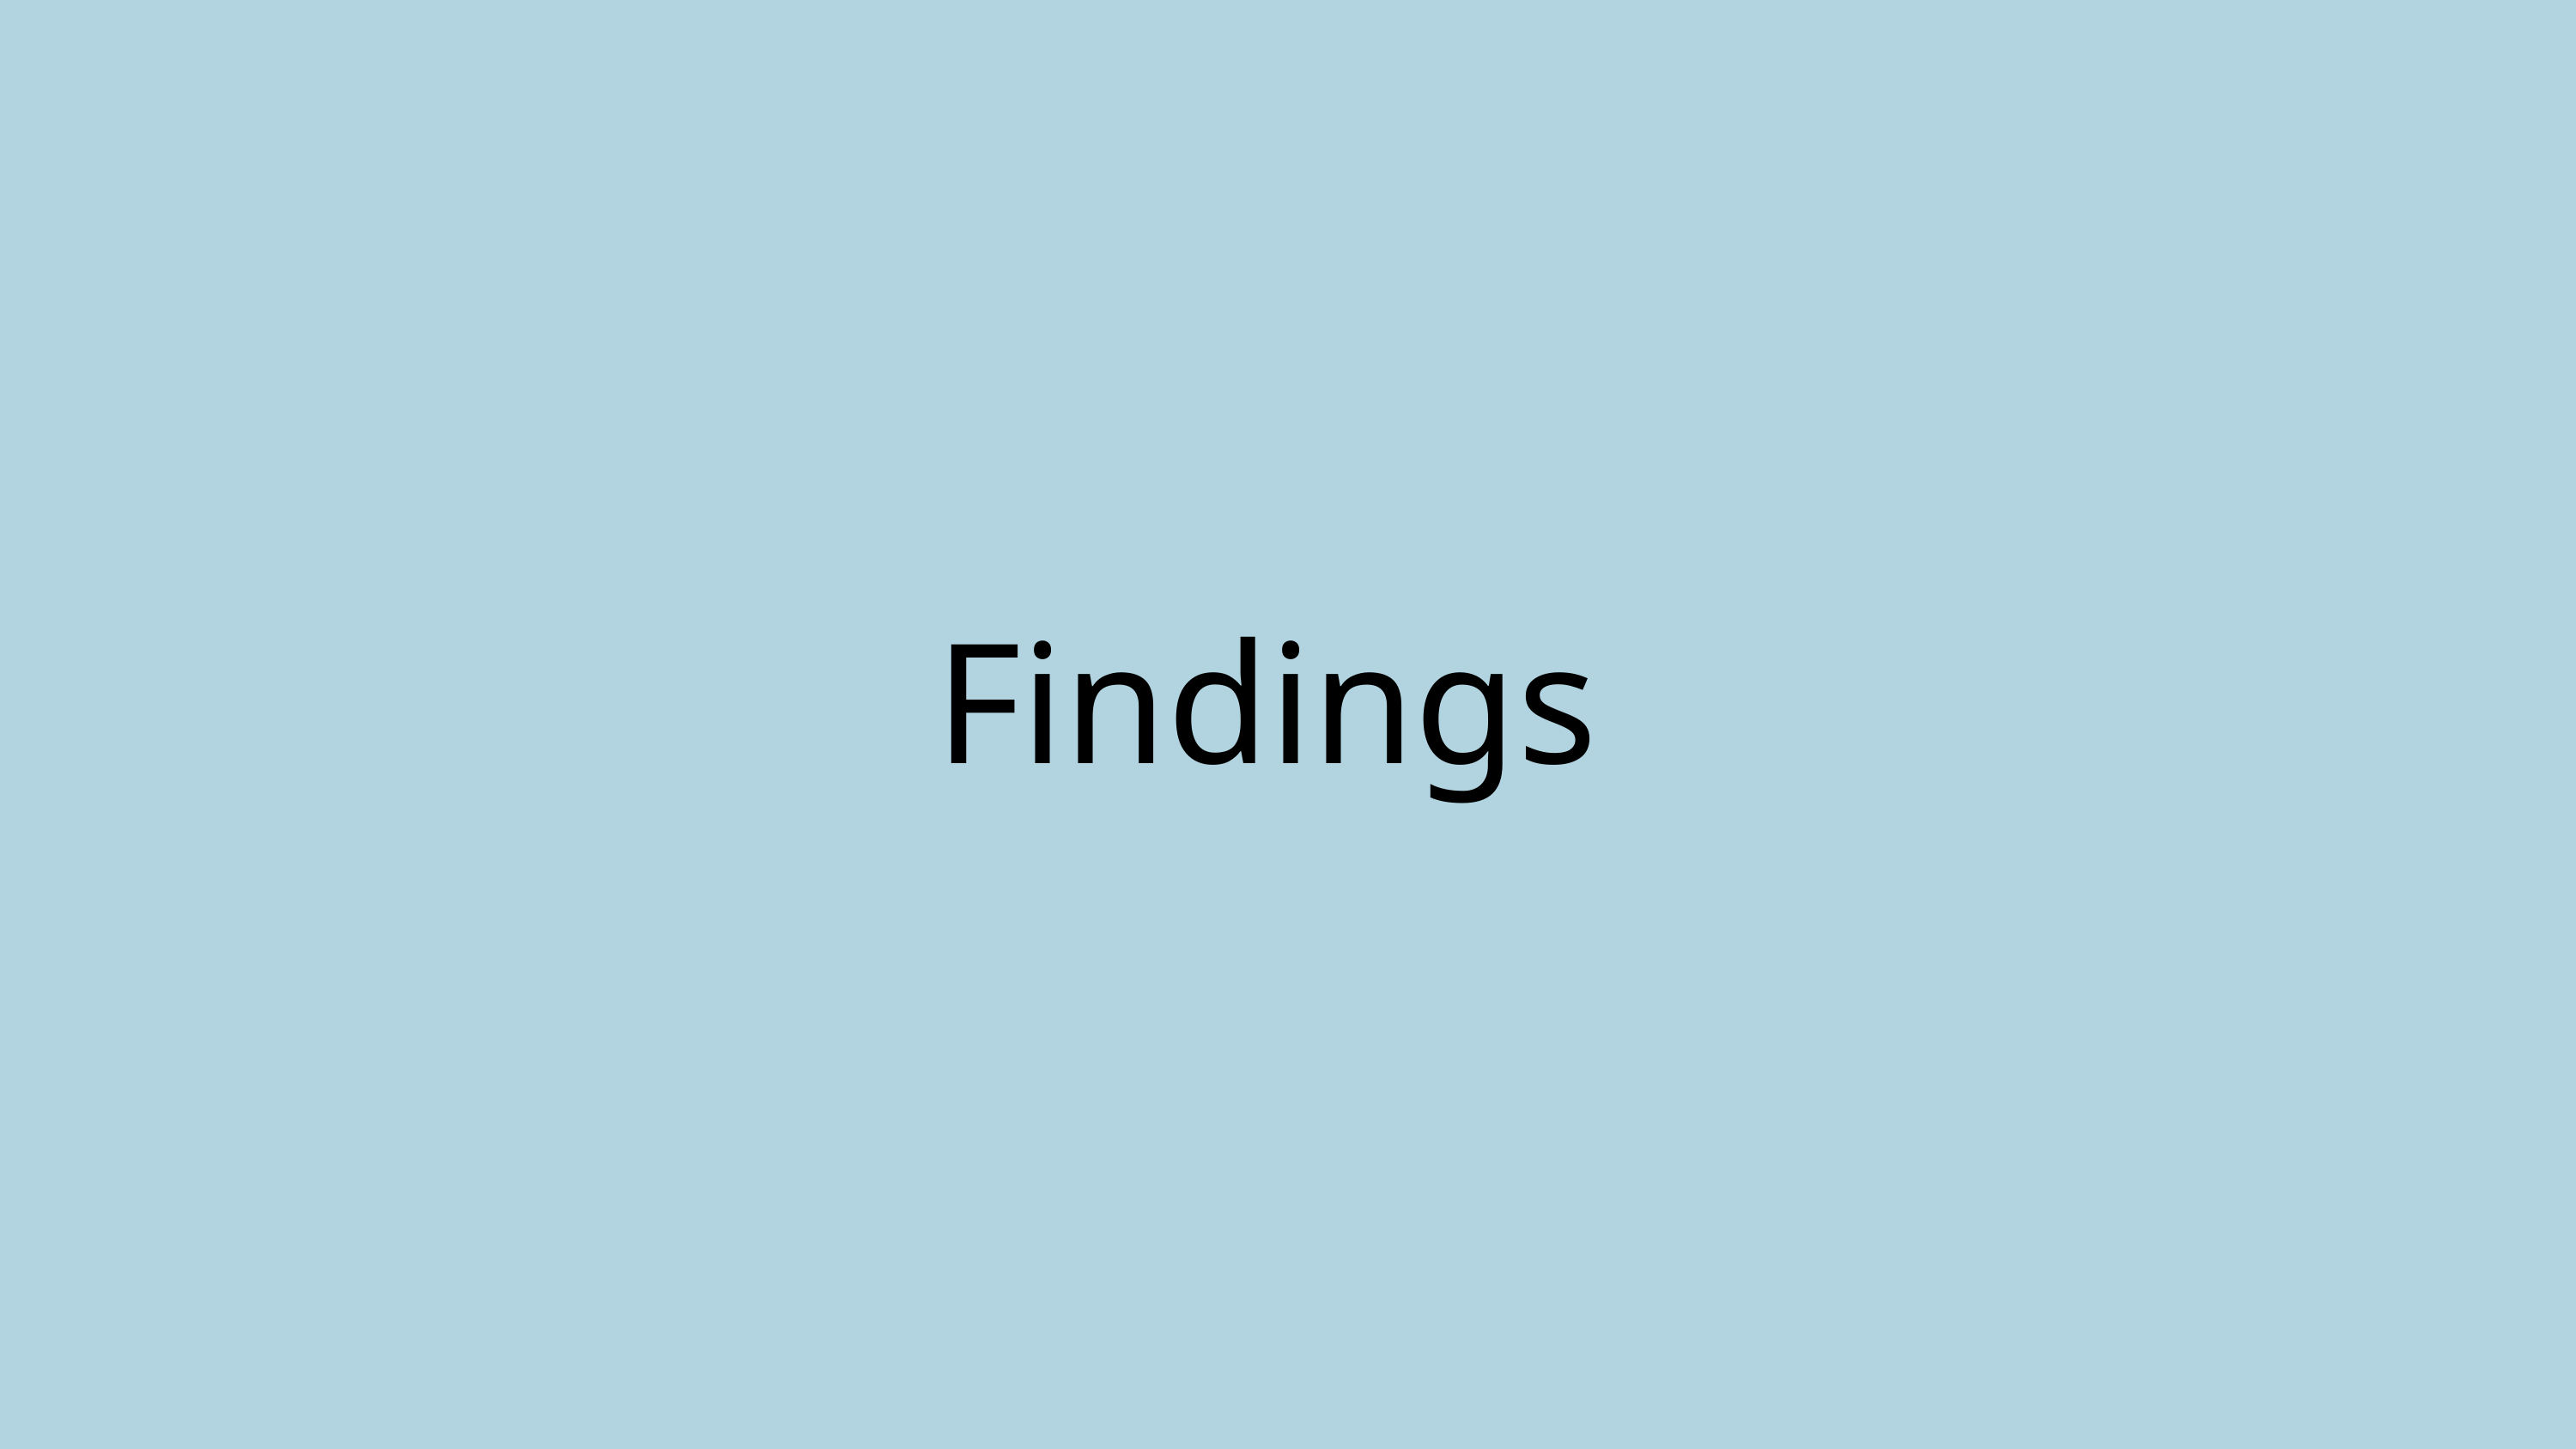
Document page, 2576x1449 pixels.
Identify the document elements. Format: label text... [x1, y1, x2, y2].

text_box Findings [925, 563, 1650, 797]
